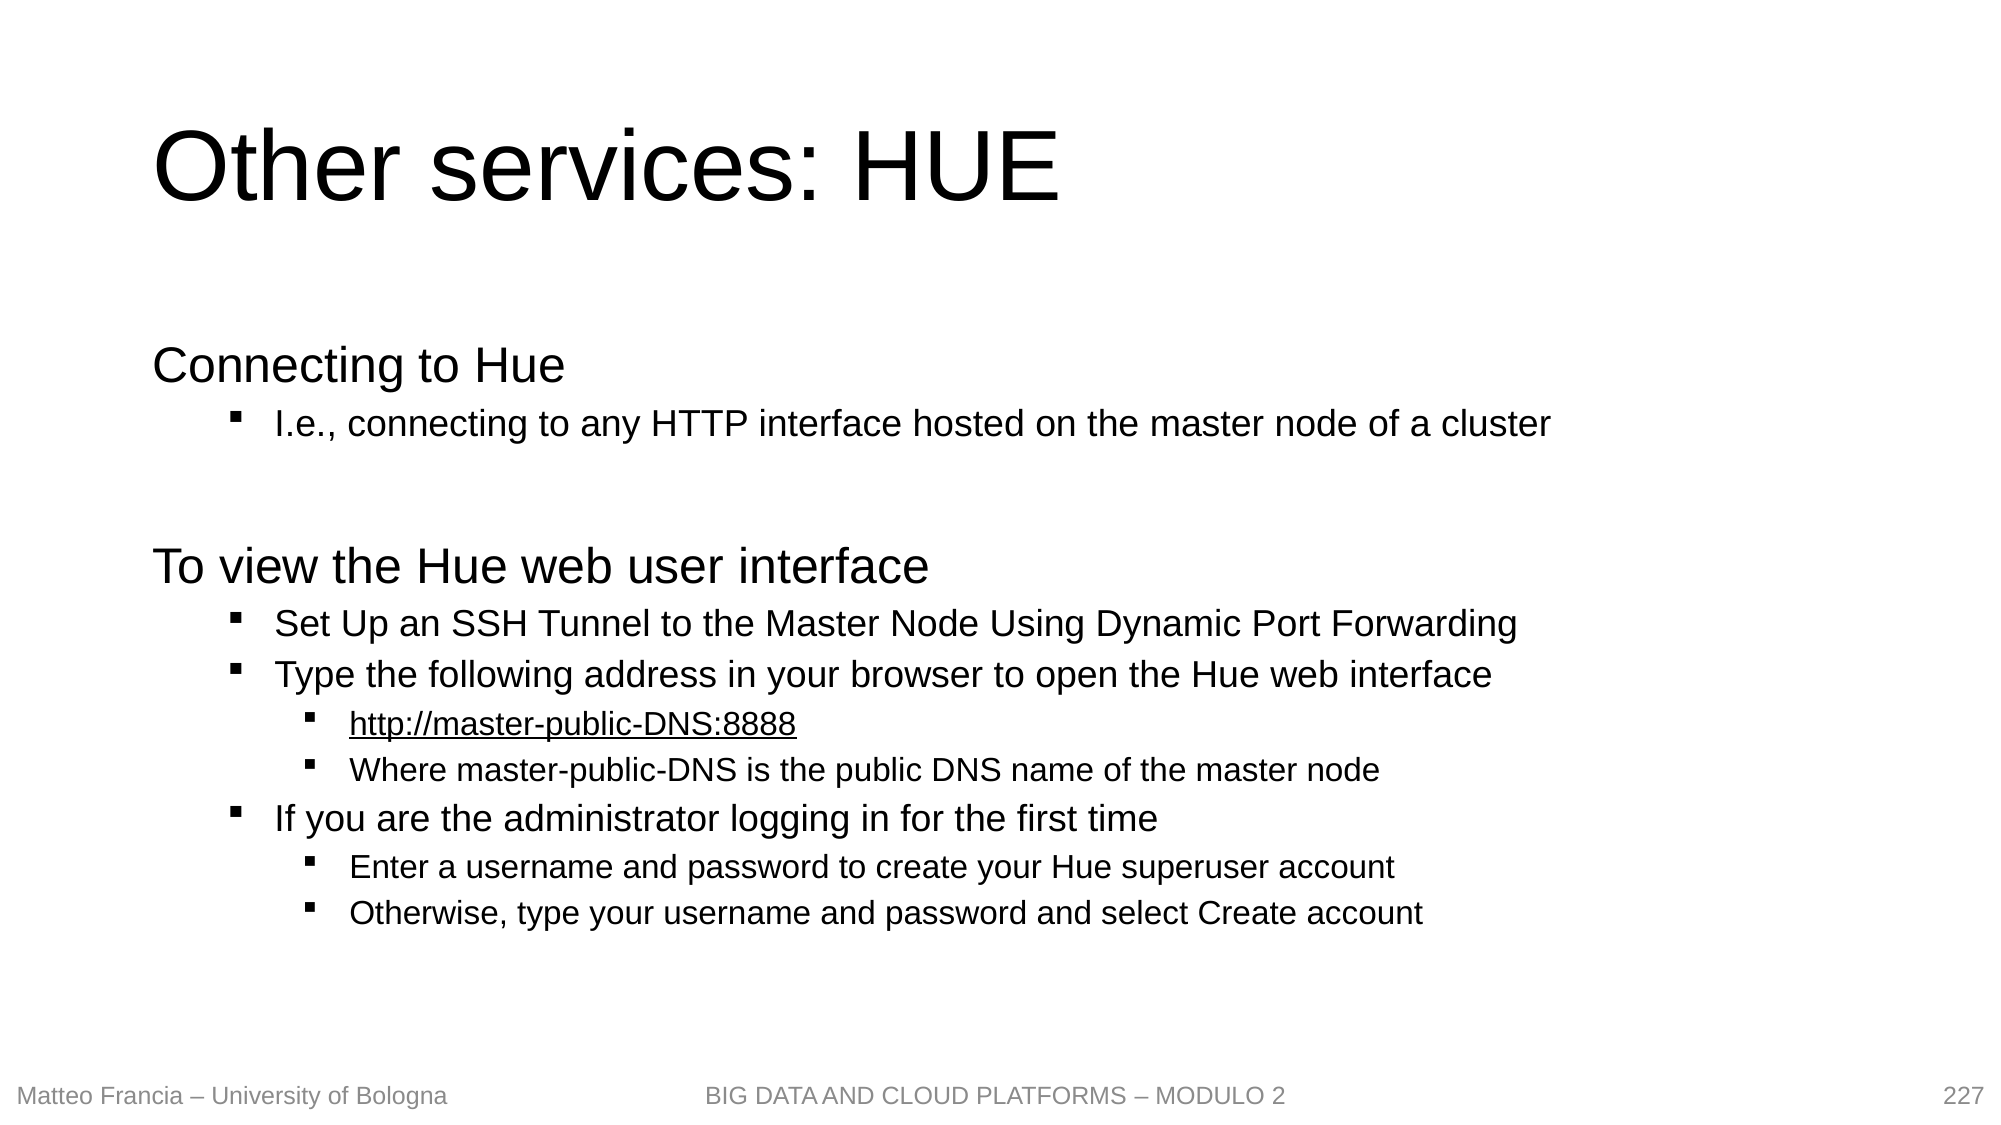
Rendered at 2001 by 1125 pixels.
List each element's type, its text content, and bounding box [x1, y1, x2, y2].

list Connecting to Hue I.e., connecting to any HTTP interface hosted on the master node of a cluster To view the Hue web user interface Set Up an SSH Tunnel to the Master Node Using Dynamic Port Forwarding Type the following address in your browser to open the Hue web interface http://master-public-DNS:8888 Where master-public-DNS is the public DNS name of the master node If you are the administrator logging in for the first time Enter a username and password to create your Hue superuser account Otherwise, type your username and password and select Create account [137, 278, 1863, 993]
footer Matteo Francia – University of Bologna [0, 1065, 466, 1125]
slide_number 227 [1550, 1065, 2000, 1125]
title Other services: HUE [137, 59, 1863, 278]
